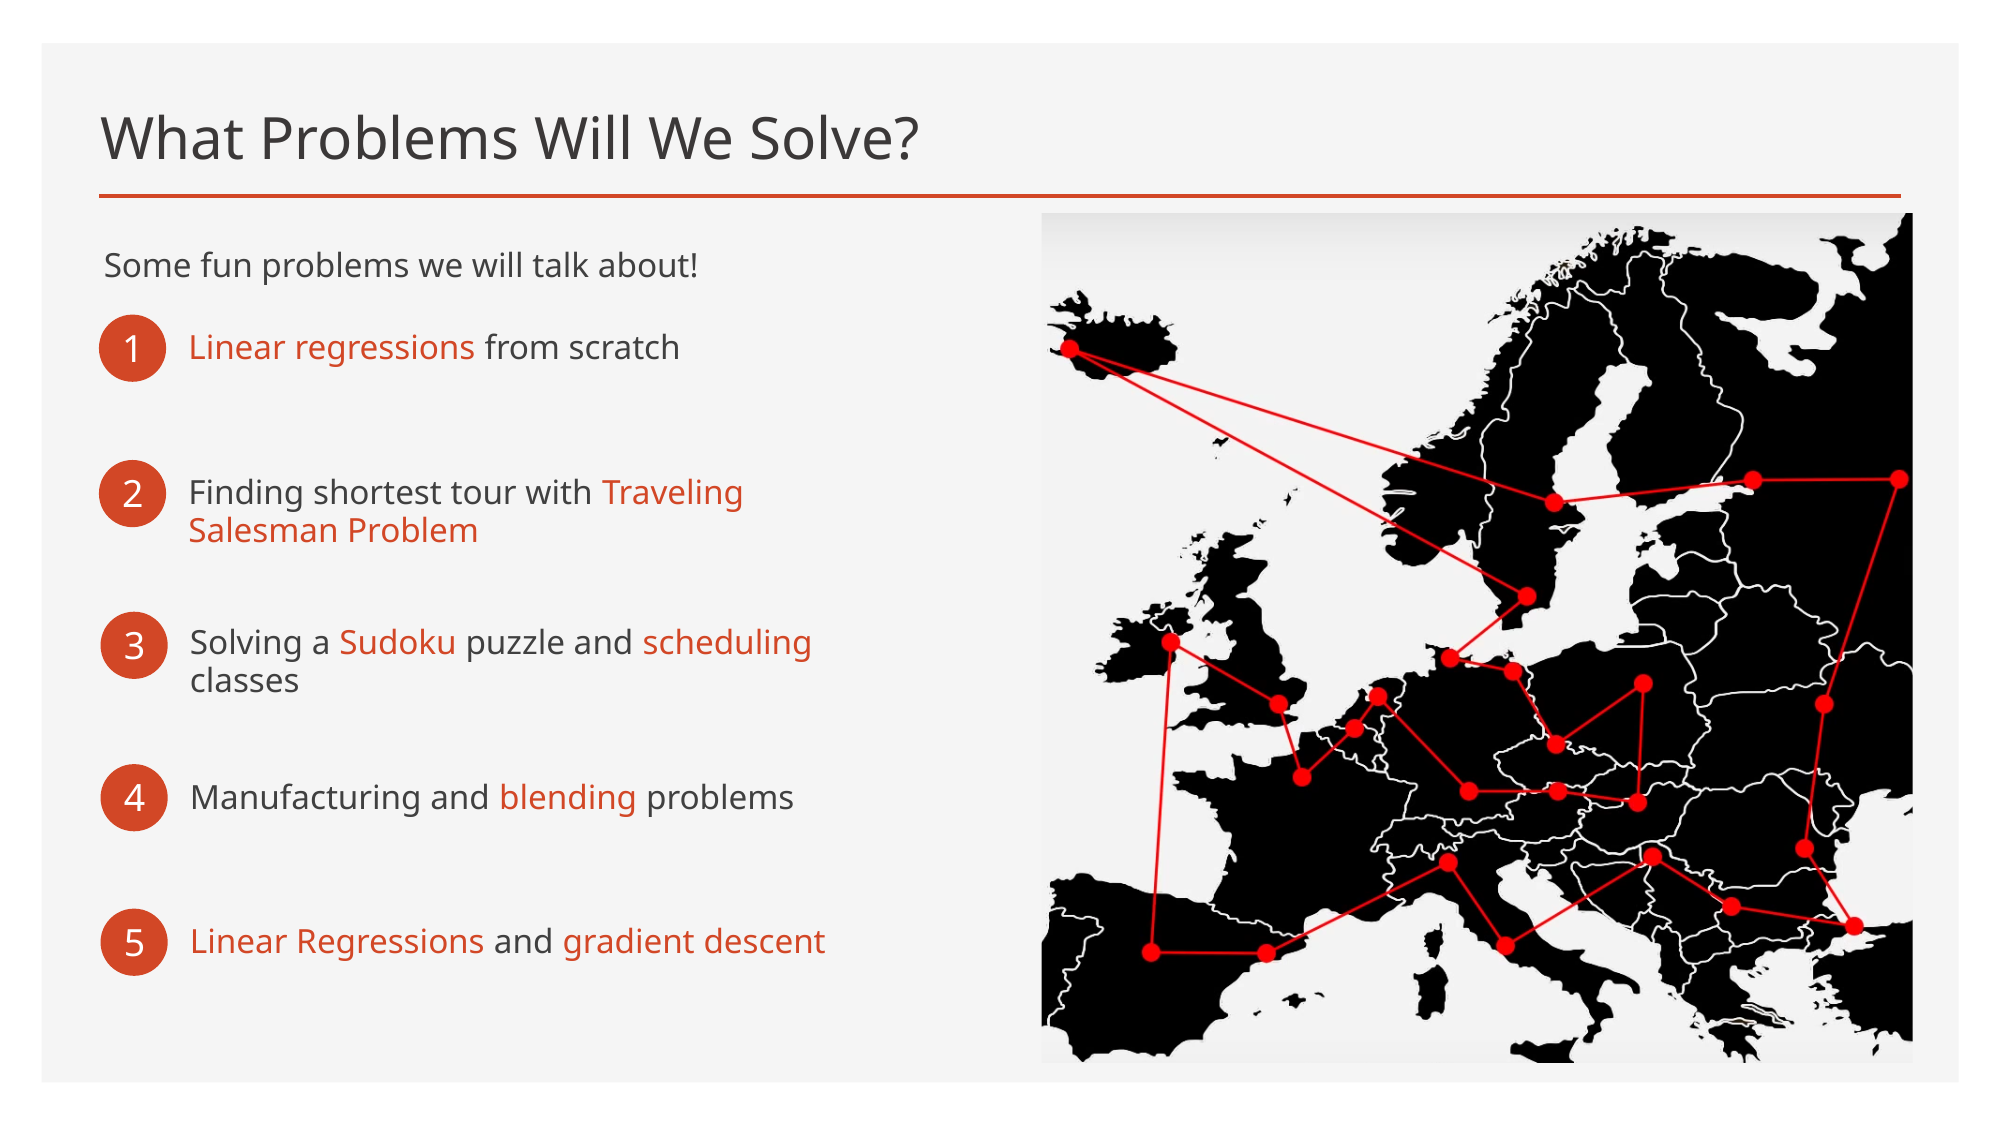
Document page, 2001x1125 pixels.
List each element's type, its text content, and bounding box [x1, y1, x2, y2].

text_box Solving a Sudoku puzzle and scheduling classes [174, 616, 914, 742]
text_box Manufacturing and blending problems [174, 770, 914, 864]
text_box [88, 611, 181, 679]
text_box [88, 908, 181, 976]
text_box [88, 764, 181, 832]
title What Problems Will We Solve? [85, 73, 1214, 179]
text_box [87, 459, 179, 528]
text_box Linear Regressions and gradient descent [174, 915, 914, 1008]
picture [1041, 213, 1913, 1063]
text_box Finding shortest tour with Traveling Salesman Problem [173, 466, 913, 579]
text_box Linear regressions from scratch [173, 321, 926, 419]
text_box Some fun problems we will talk about! [88, 238, 928, 317]
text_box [87, 314, 179, 382]
